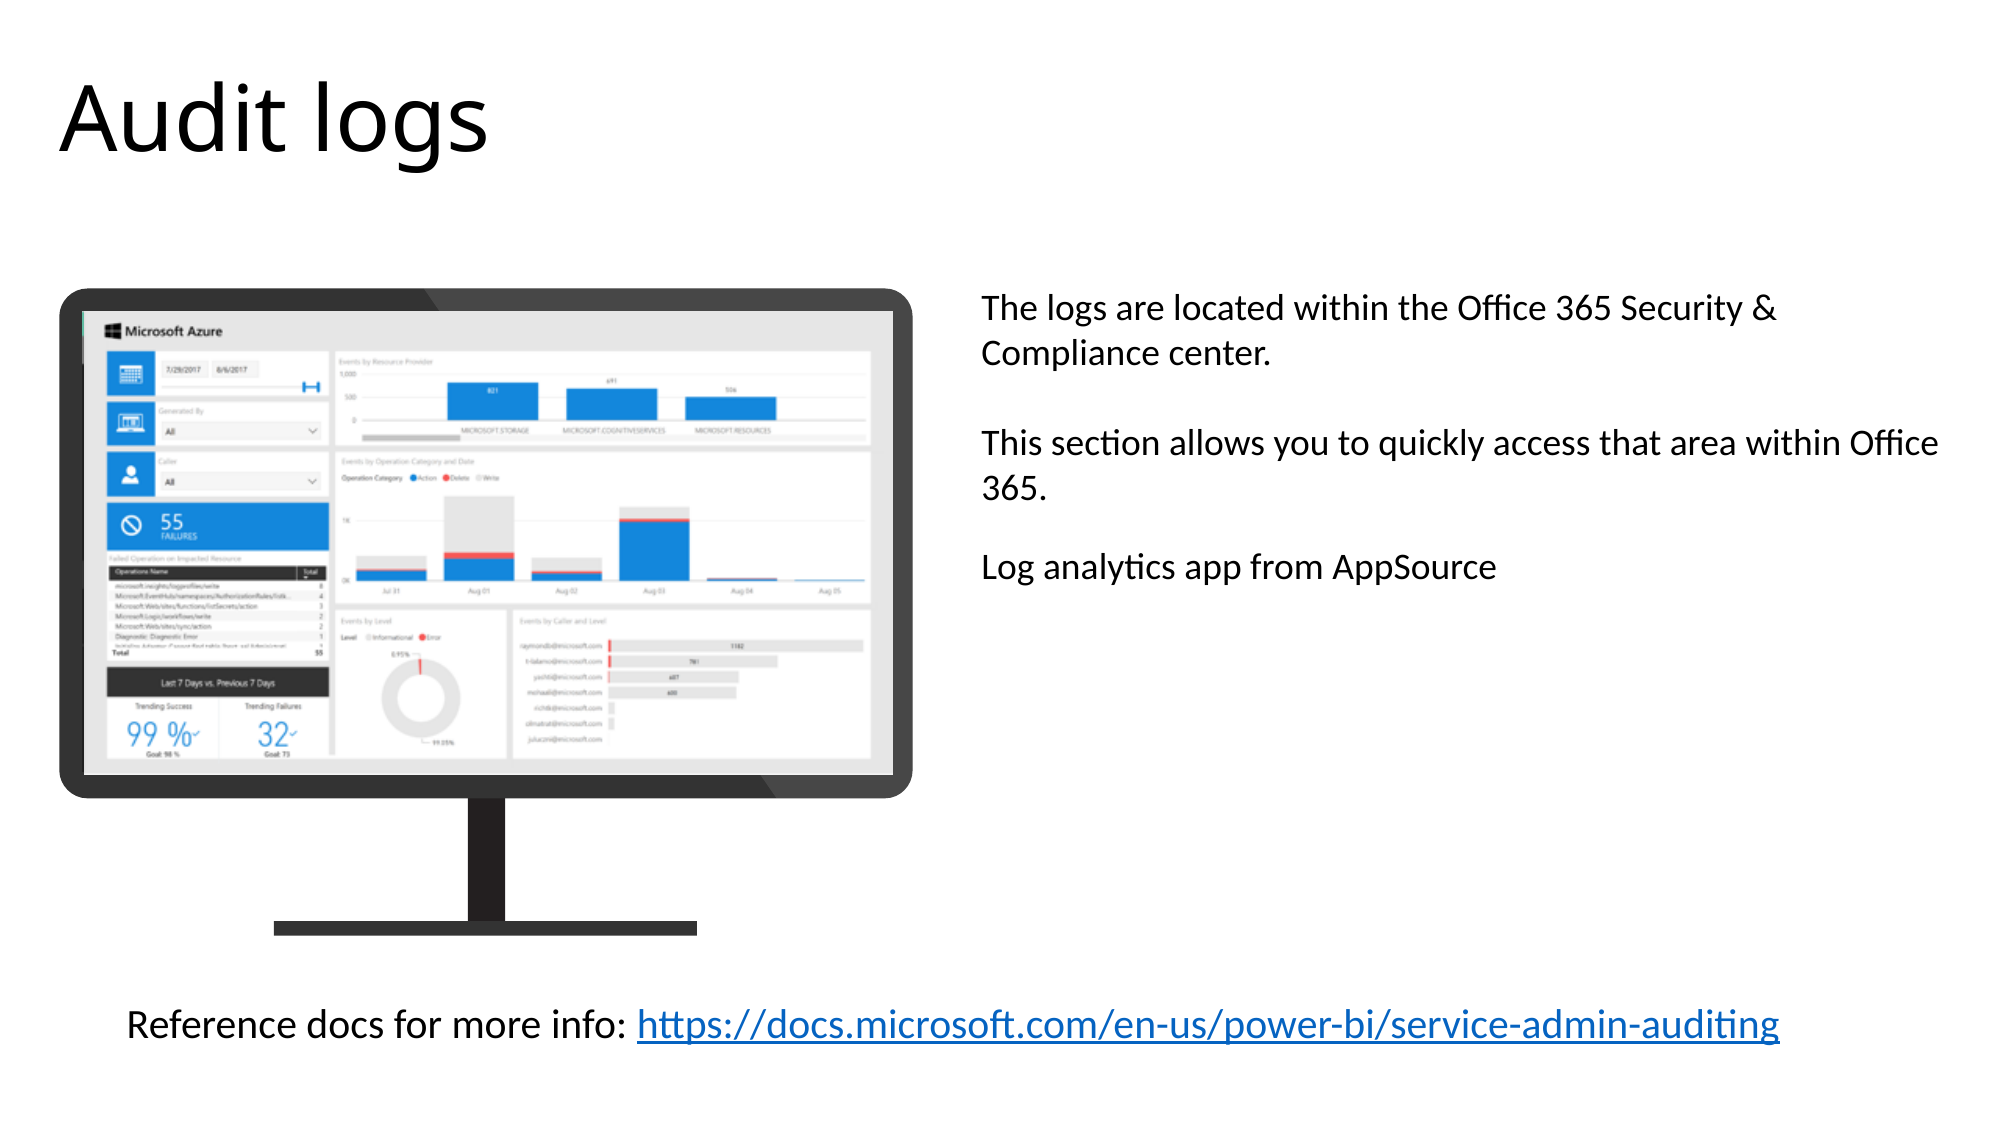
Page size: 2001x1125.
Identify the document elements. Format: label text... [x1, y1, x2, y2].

text_box [273, 921, 697, 936]
text_box [59, 288, 776, 799]
picture [82, 311, 893, 775]
title Audit logs [44, 47, 1957, 196]
text_box Log analytics app from AppSource [966, 534, 1967, 595]
text_box [467, 799, 506, 921]
text_box [423, 288, 913, 799]
text_box The logs are located within the Office 365 Security & Compliance center. This section allows you to quickly access that area within Office 365. [966, 275, 1967, 516]
text_box Reference docs for more info: https://docs.microsoft.com/en-us/power-bi/service-admin-auditing [96, 979, 1811, 1070]
